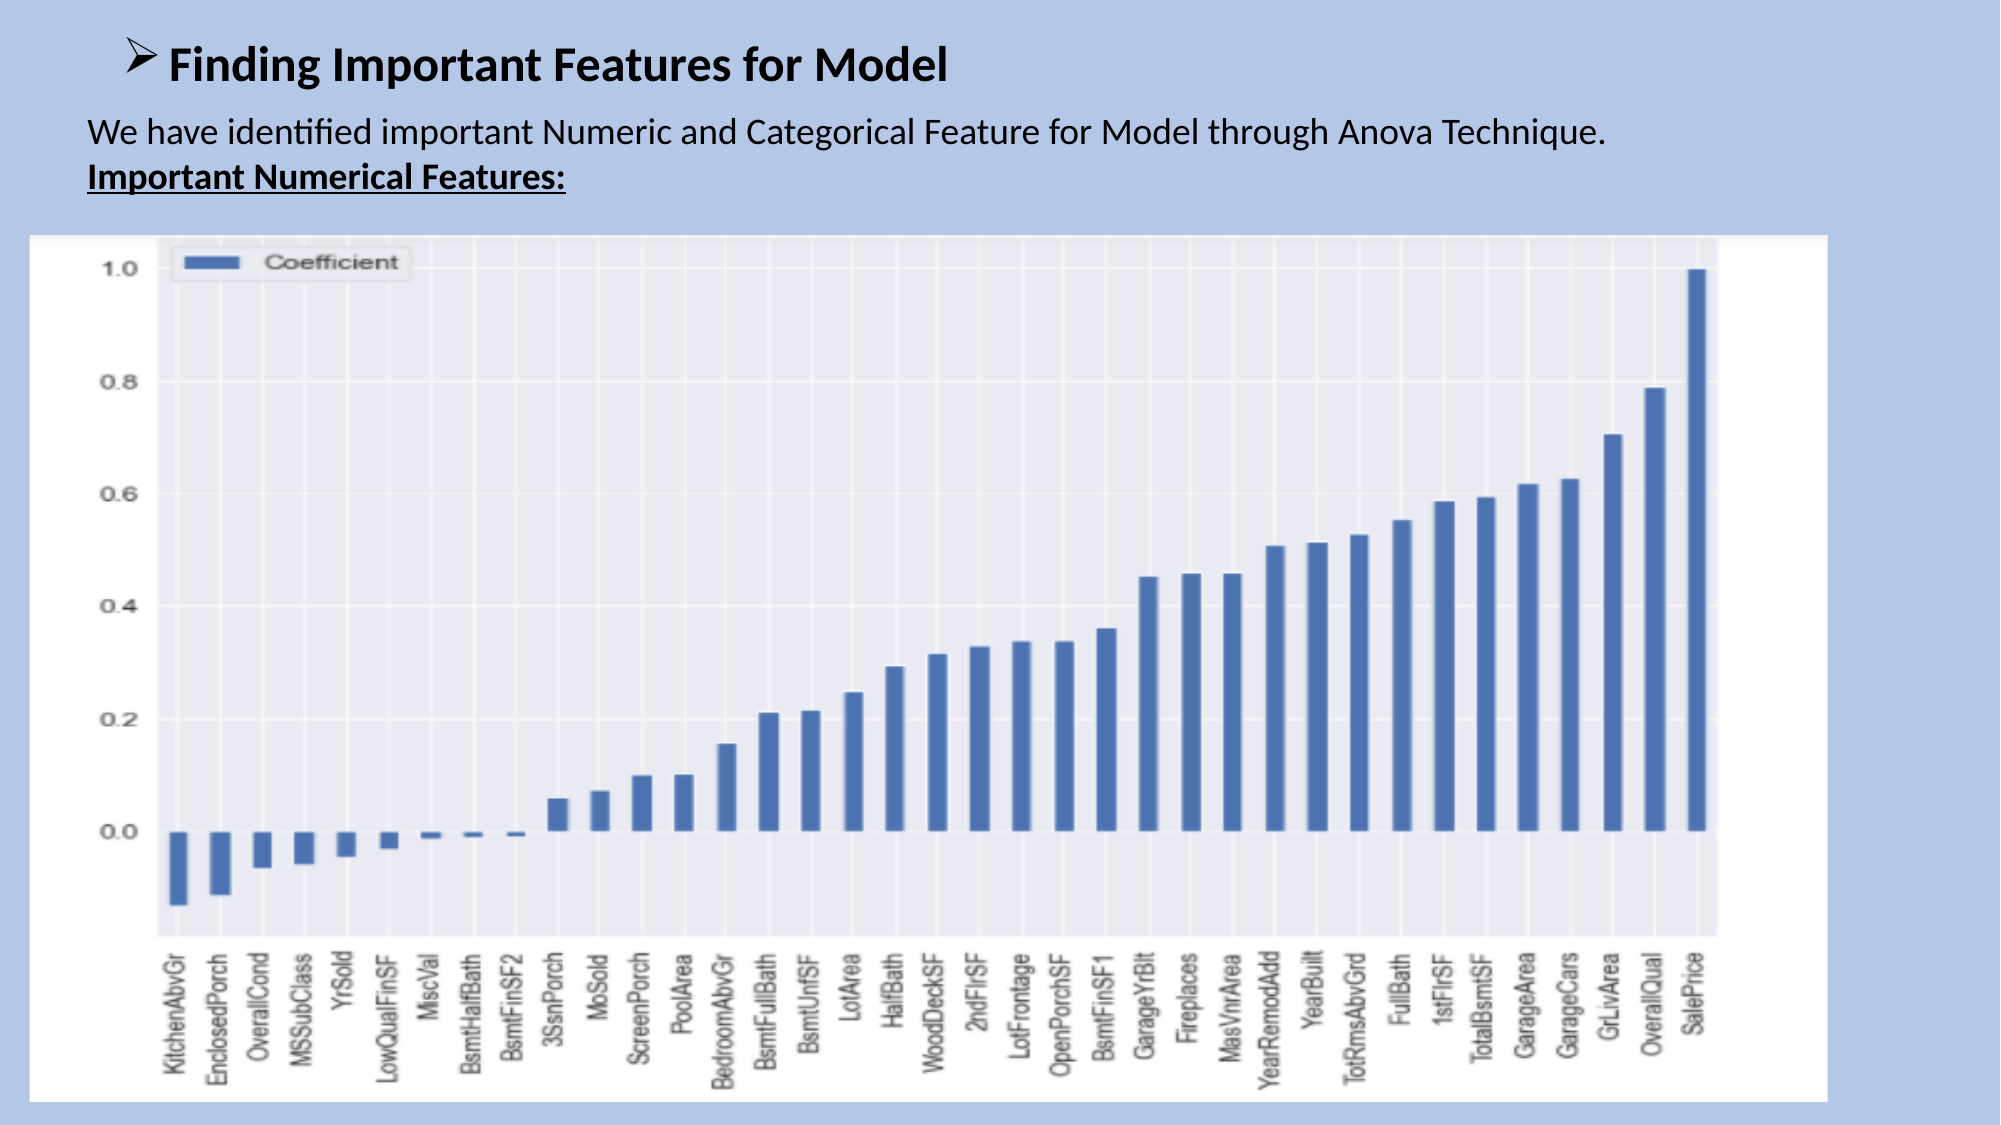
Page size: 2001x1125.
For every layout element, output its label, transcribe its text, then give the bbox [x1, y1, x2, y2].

text_box Finding Important Features for Model [107, 23, 1079, 99]
picture [29, 235, 1828, 1102]
text_box We have identified important Numeric and Categorical Feature for Model through Anova Technique. Important Numerical Features: [72, 99, 1799, 205]
